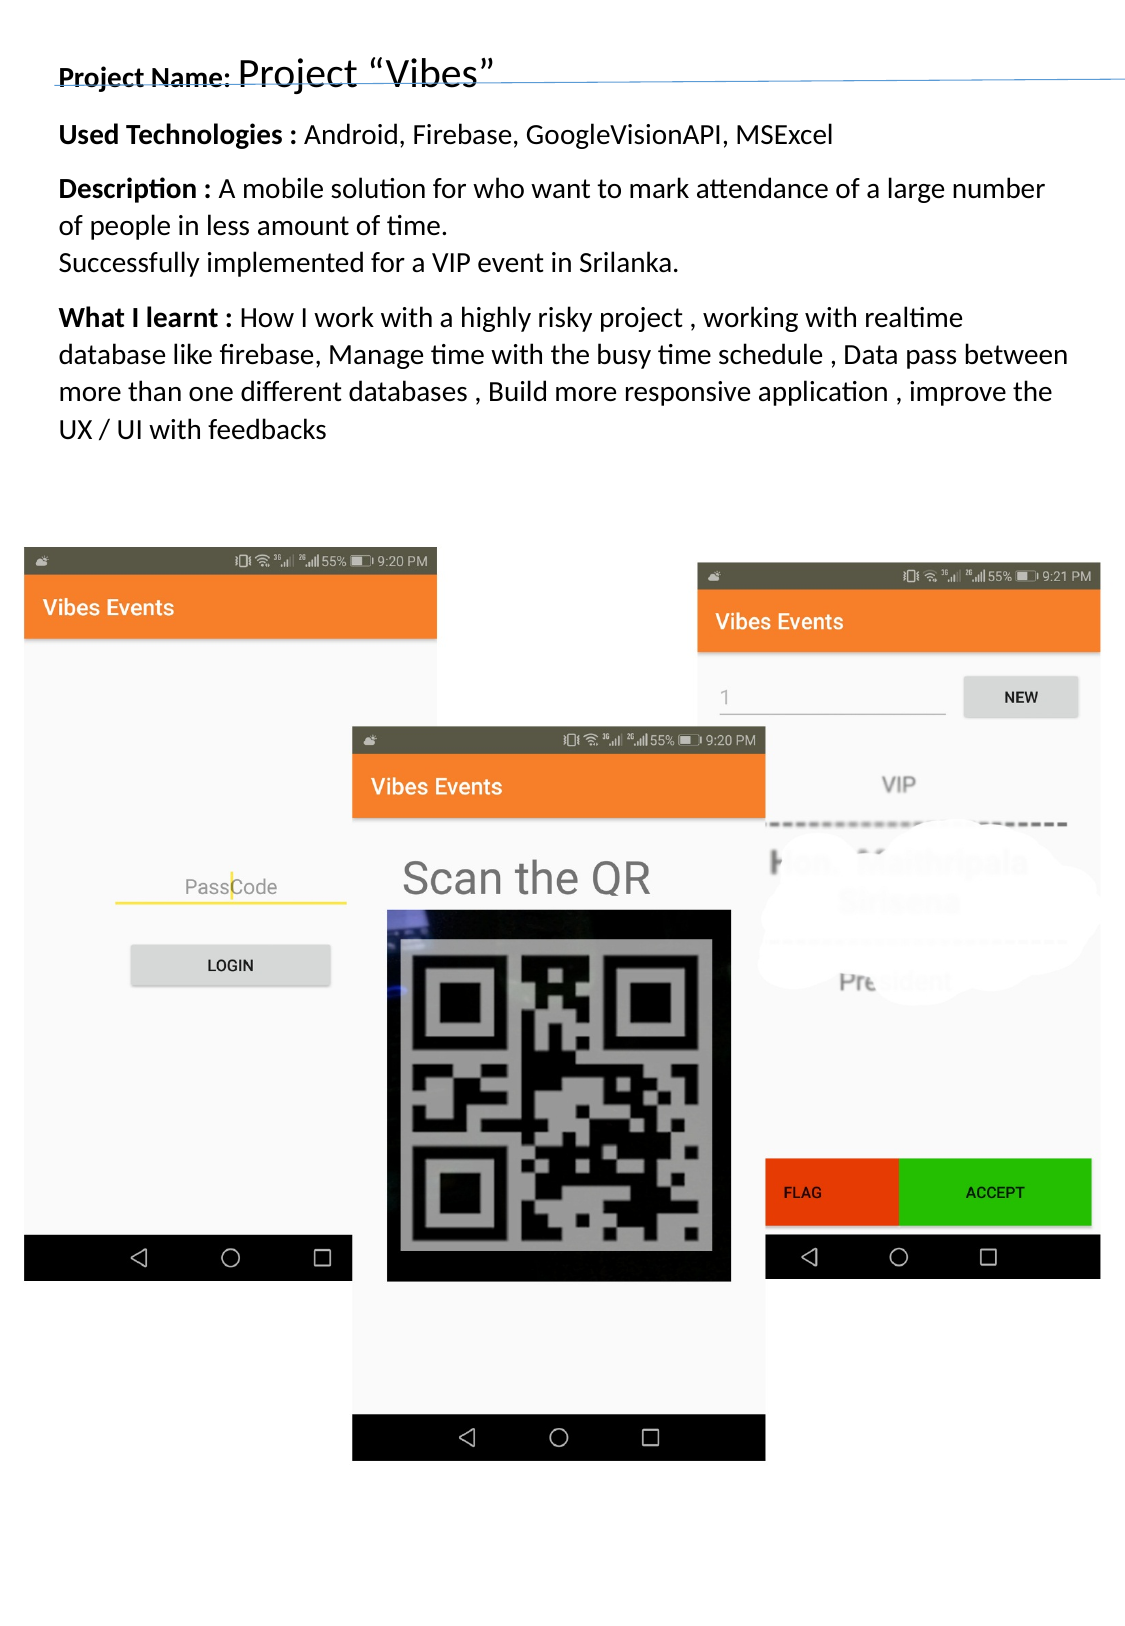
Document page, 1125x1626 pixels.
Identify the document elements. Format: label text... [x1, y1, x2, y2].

picture [0, 527, 1125, 1476]
text_box Project Name: Project “Vibes” Used Technologies : Android, Firebase, GoogleVisionAPI, MSExcel Description : A mobile solution for who want to mark attendance of a large number of people in less amount of time. Successfully implemented for a VIP event in Srilanka. What I learnt : How I work with a highly risky project , working with realtime database like firebase, Manage time with the busy time schedule , Data pass between more than one different databases , Build more responsive application , improve the UX / UI with feedbacks [43, 35, 1088, 453]
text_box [54, 79, 1125, 86]
